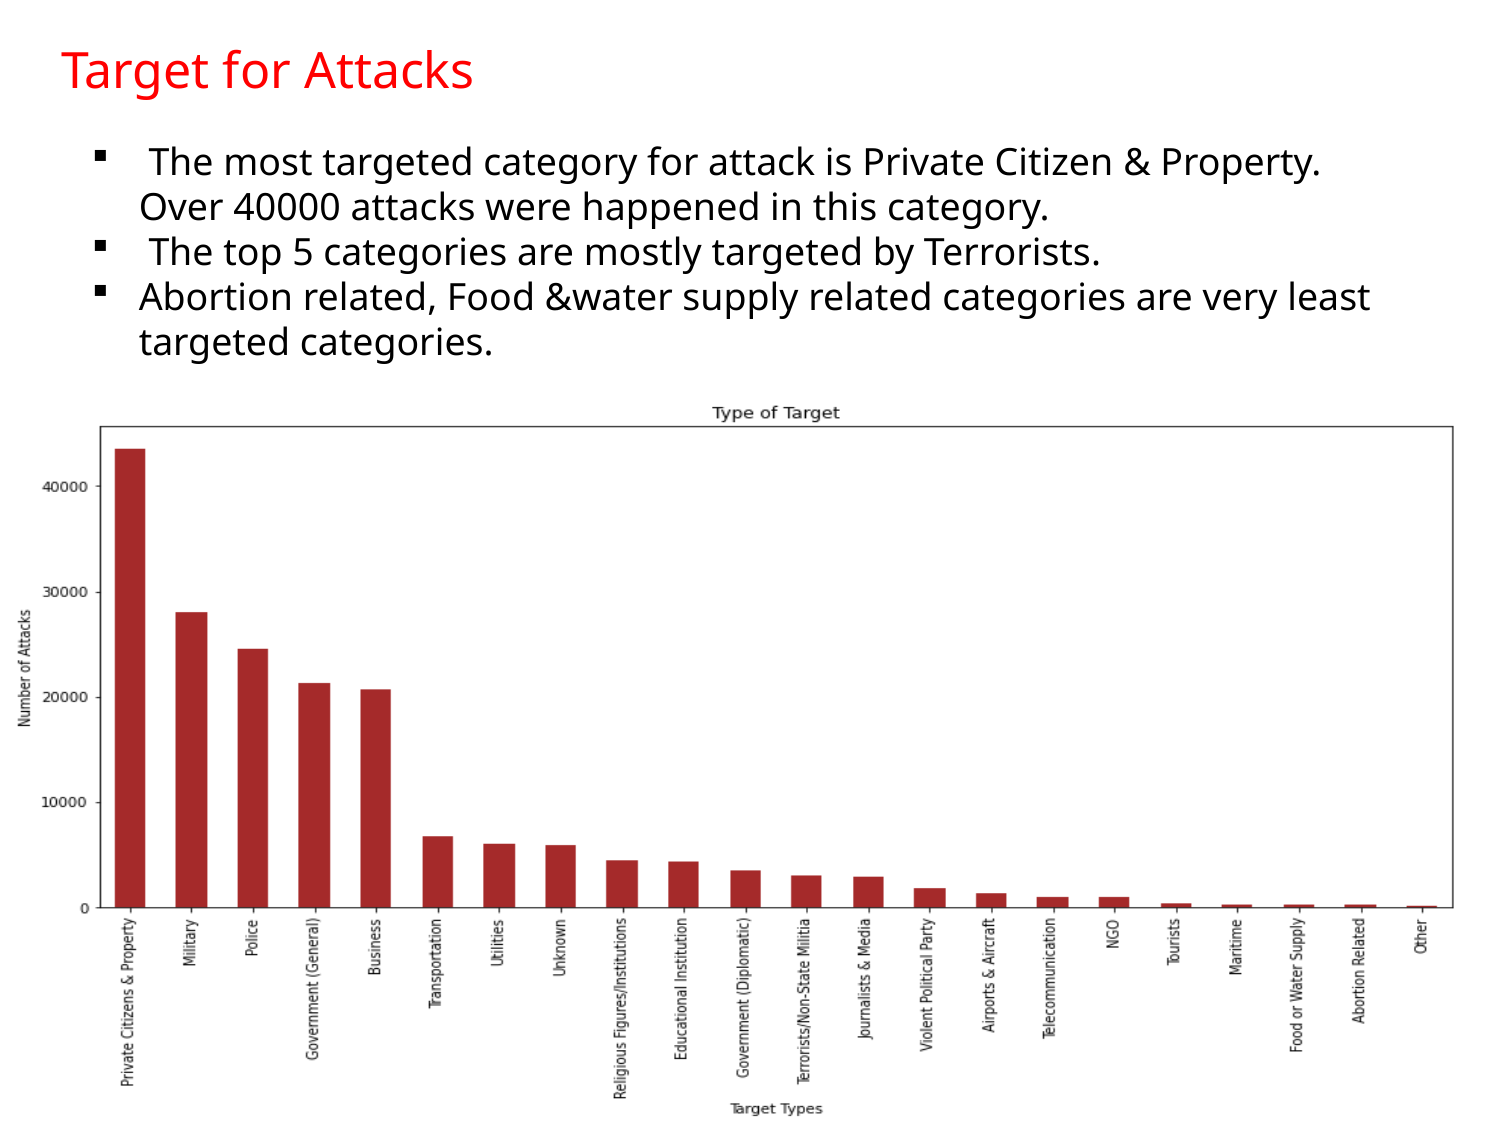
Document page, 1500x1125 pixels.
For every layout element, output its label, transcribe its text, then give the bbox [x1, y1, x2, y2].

text_box Target for Attacks [46, 30, 491, 106]
text_box The most targeted category for attack is Private Citizen & Property. Over 40000 attacks were happened in this category. The top 5 categories are mostly targeted by Terrorists. Abortion related, Food &water supply related categories are very least targeted categories. [77, 130, 1424, 371]
picture [9, 396, 1464, 1125]
